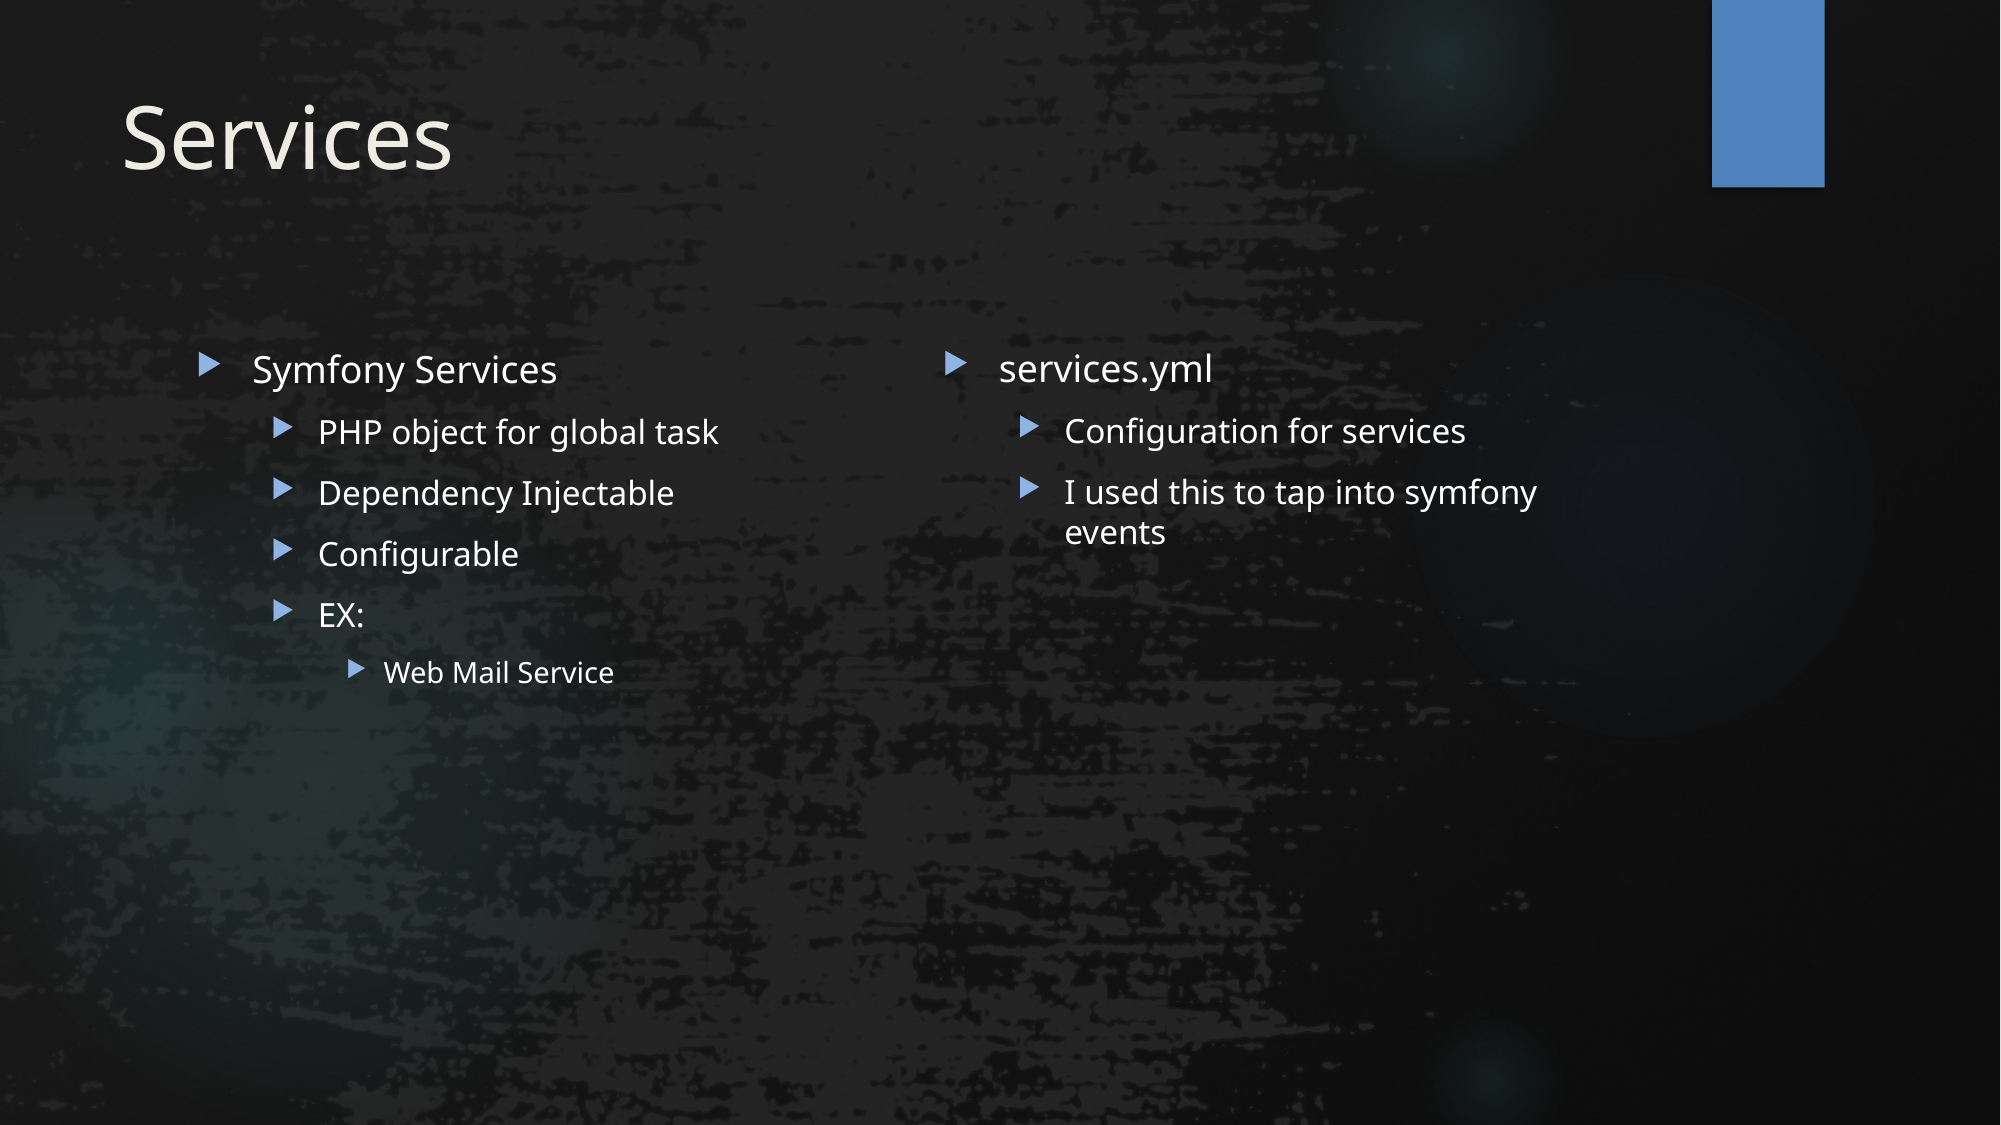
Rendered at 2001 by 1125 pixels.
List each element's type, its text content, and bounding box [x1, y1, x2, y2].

picture [0, 0, 2001, 1125]
list services.yml Configuration for services I used this to tap into symfony events [927, 337, 1649, 1027]
list Symfony Services PHP object for global task Dependency Injectable Configurable EX: Web Mail Service [181, 338, 903, 1027]
title Services [106, 74, 1649, 304]
